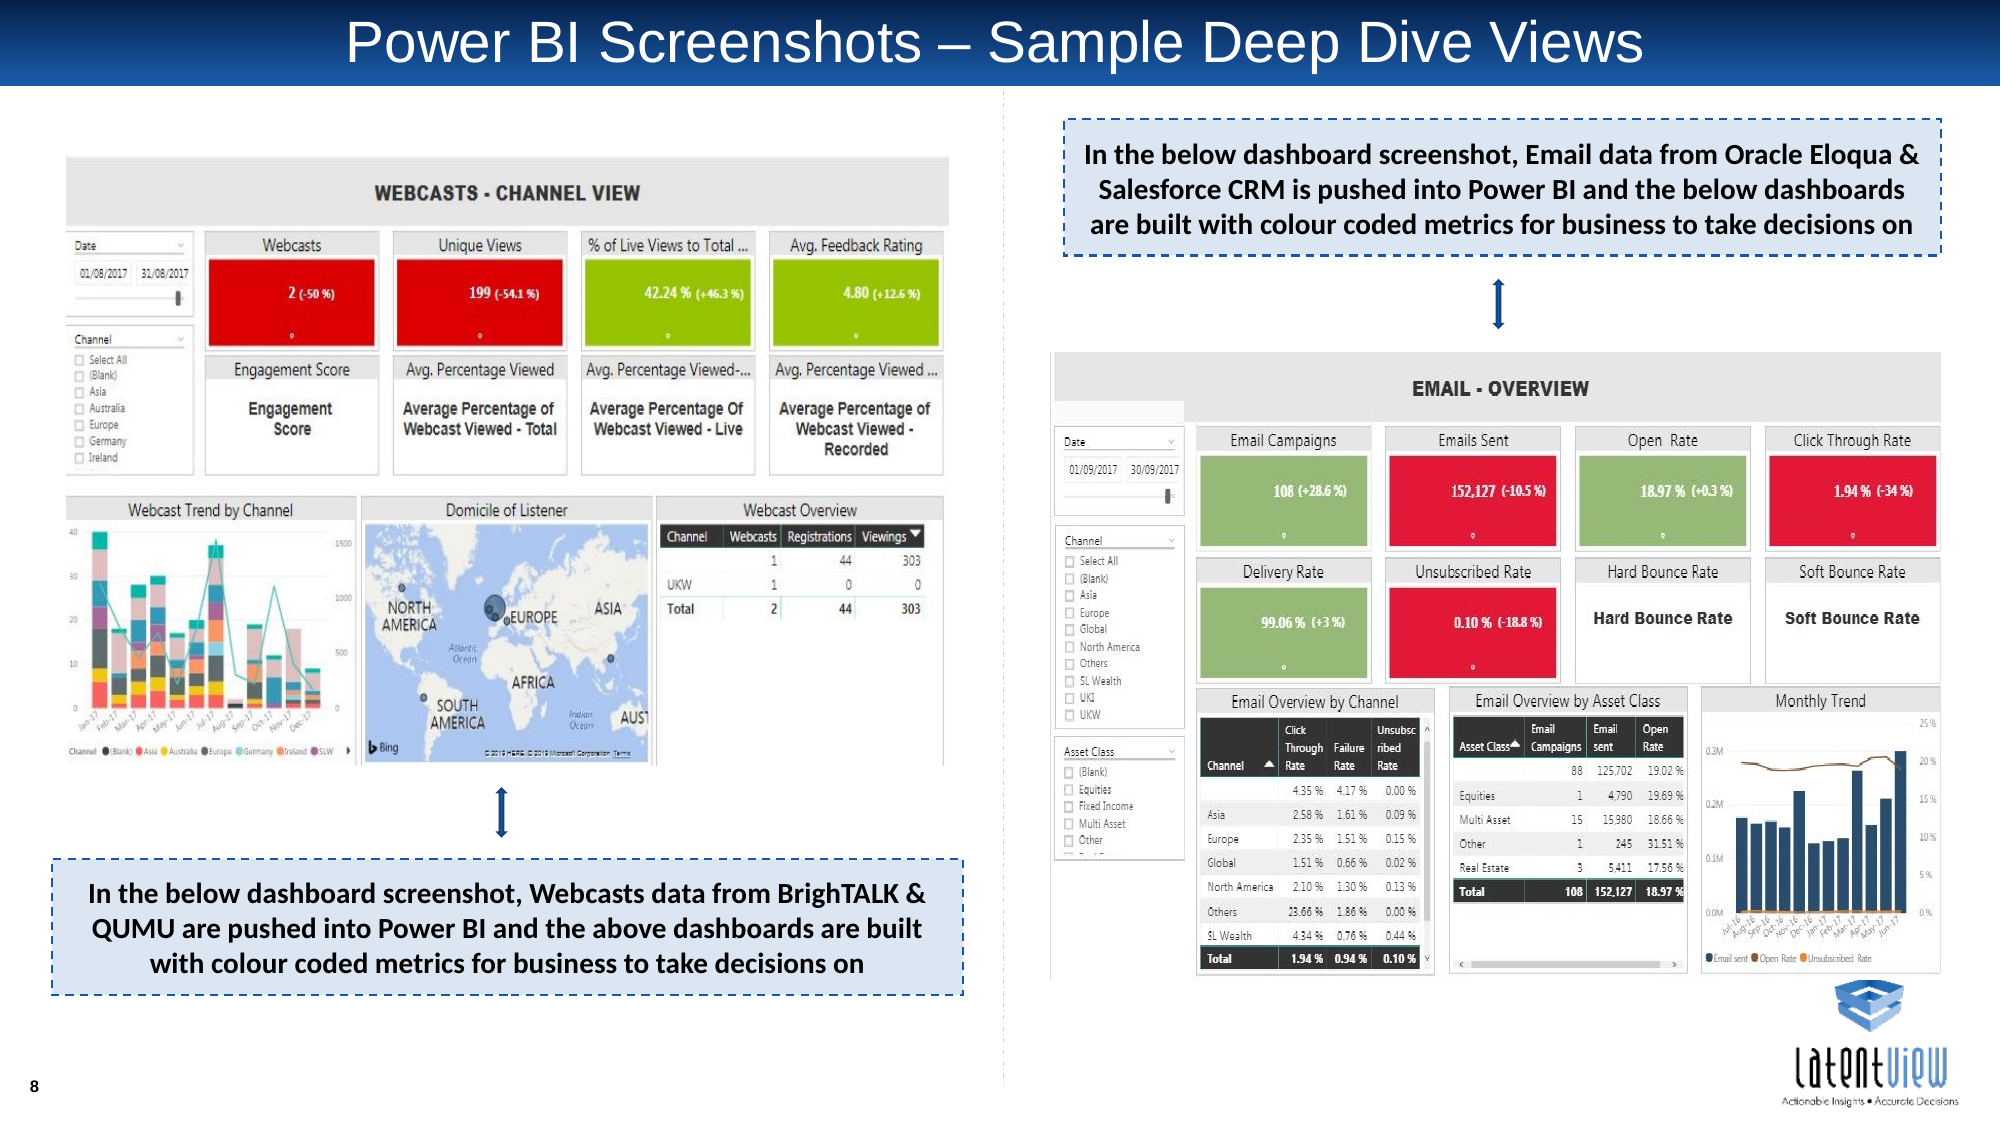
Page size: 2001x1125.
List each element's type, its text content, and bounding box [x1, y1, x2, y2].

picture [1050, 352, 1988, 1125]
title Power BI Screenshots – Sample Deep Dive Views [98, 9, 1894, 77]
picture [66, 155, 949, 766]
text_box [1492, 278, 1505, 330]
text_box In the below dashboard screenshot, Email data from Oracle Eloqua & Salesforce CRM is pushed into Power BI and the below dashboards are built with colour coded metrics for business to take decisions on [1063, 118, 1942, 257]
text_box [495, 787, 508, 838]
text_box In the below dashboard screenshot, Webcasts data from BrighTALK & QUMU are pushed into Power BI and the above dashboards are built with colour coded metrics for business to take decisions on [51, 858, 964, 996]
